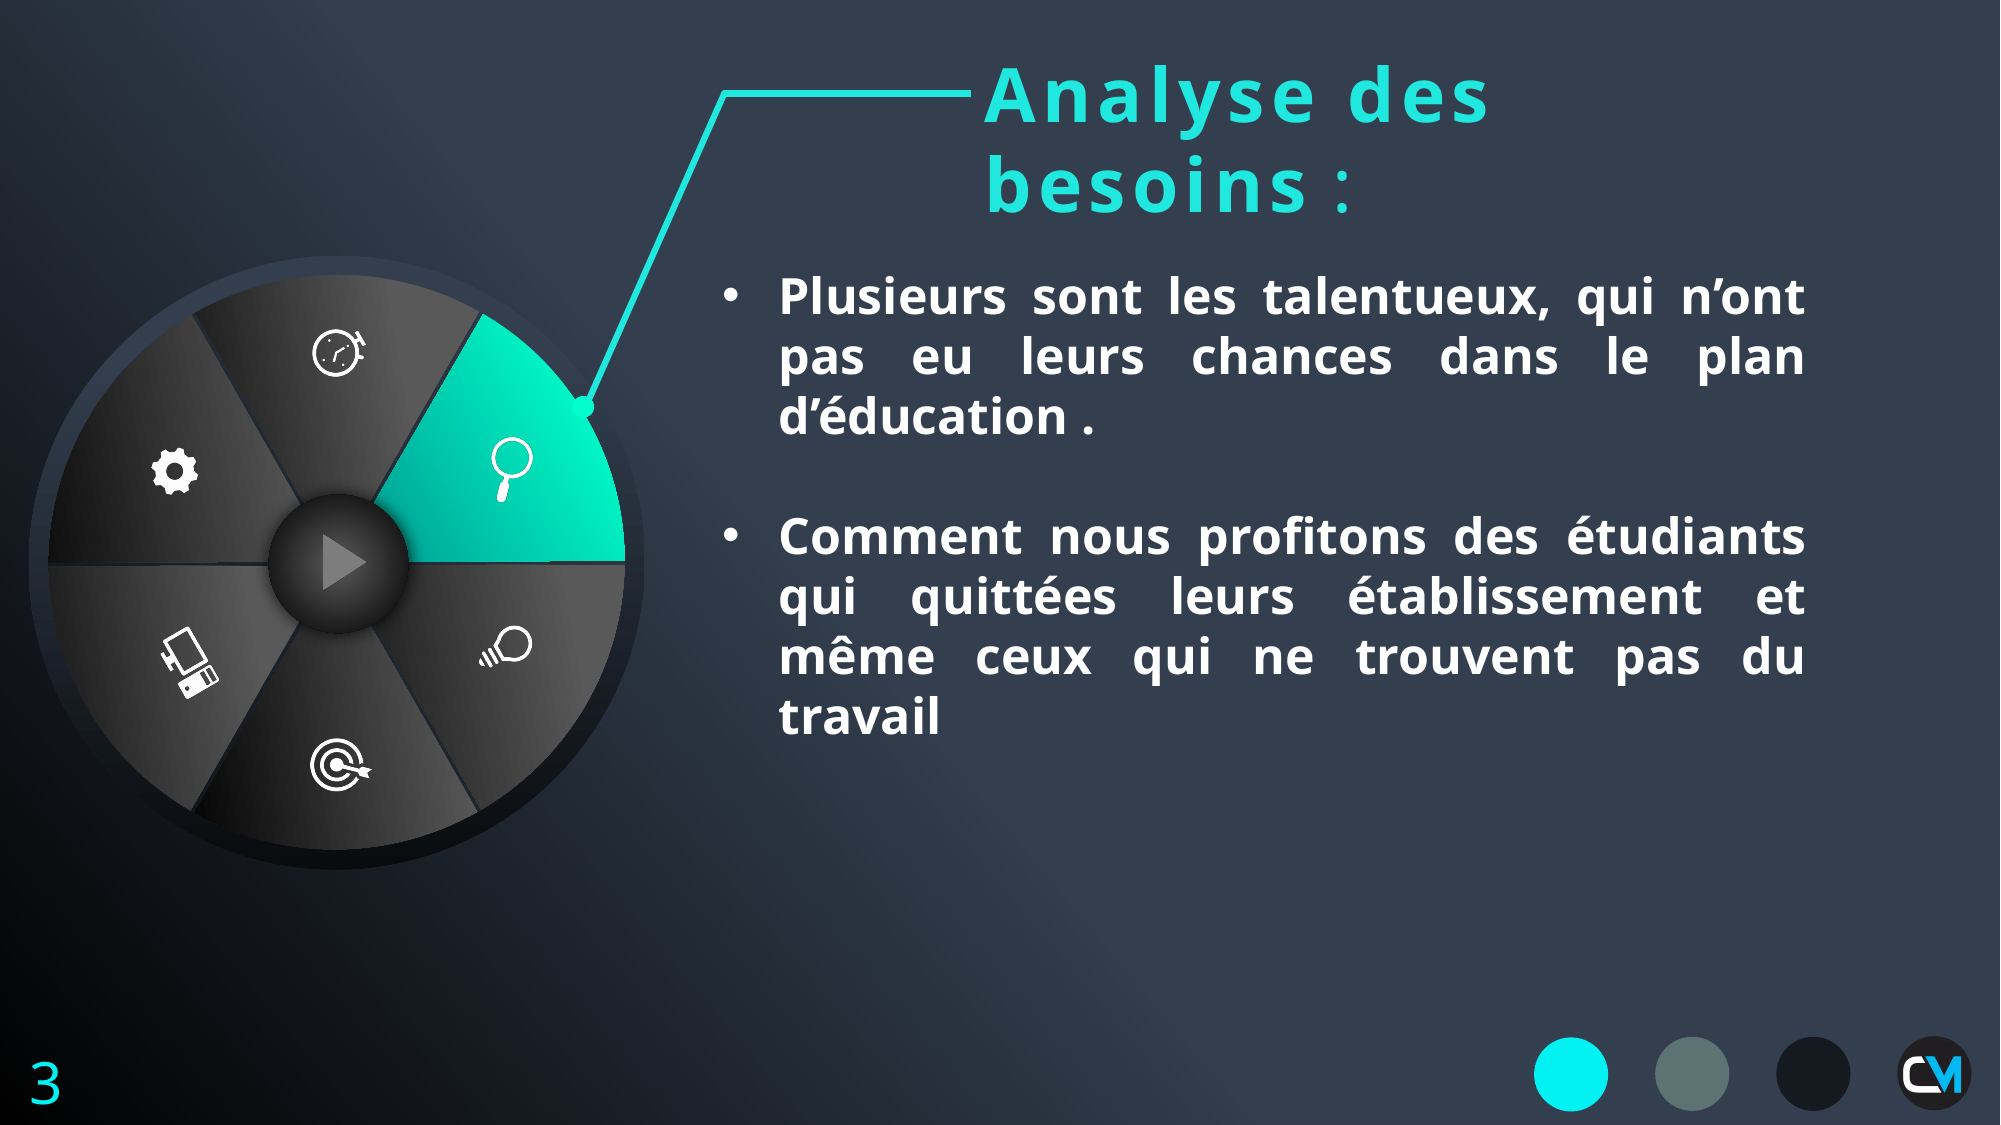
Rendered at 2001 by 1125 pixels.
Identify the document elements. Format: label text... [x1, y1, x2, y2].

picture [1897, 1036, 1972, 1111]
text_box 3 [0, 1055, 78, 1116]
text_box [588, 92, 707, 400]
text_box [707, 39, 1822, 697]
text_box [29, 225, 645, 900]
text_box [1534, 1036, 1851, 1112]
picture [308, 525, 382, 599]
